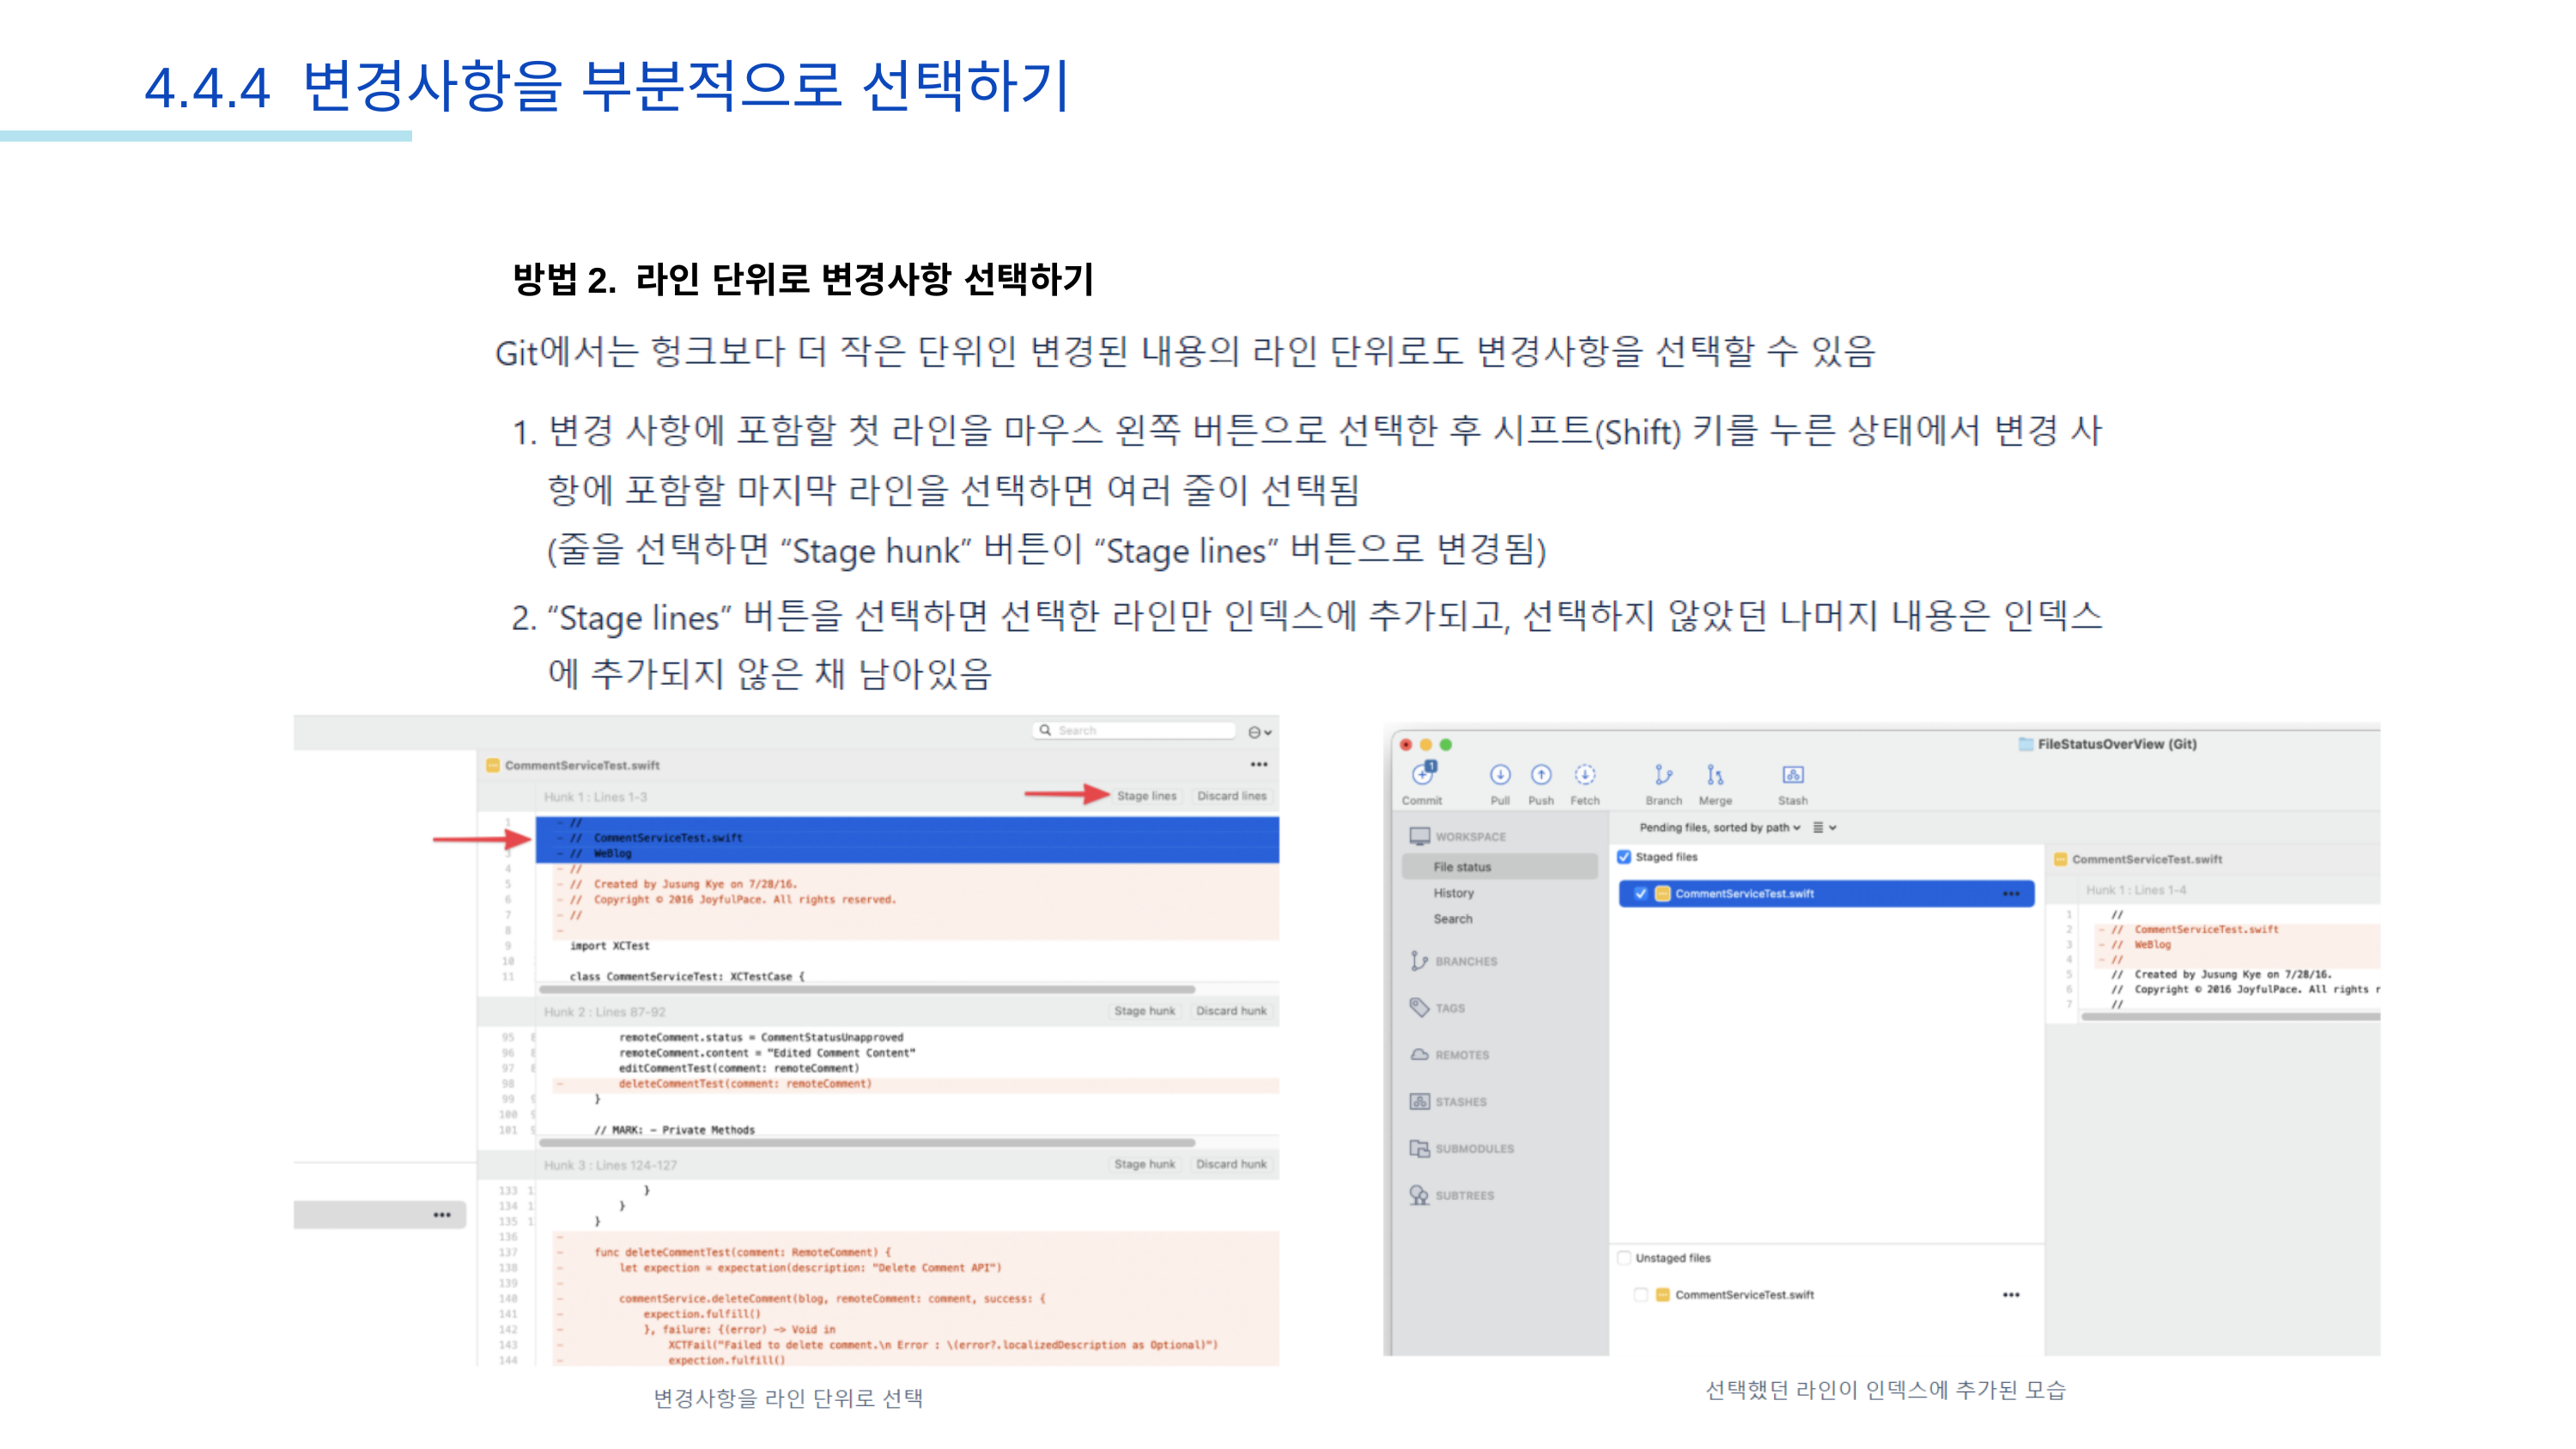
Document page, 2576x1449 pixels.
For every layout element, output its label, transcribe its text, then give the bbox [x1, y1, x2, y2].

picture [287, 707, 1287, 1416]
picture [489, 324, 2111, 702]
text_box 4.4.4 변경사항을 부분적으로 선택하기 [144, 36, 1971, 119]
text_box 방법2. 라인 단위로 변경사항 선택하기 [500, 251, 1109, 306]
picture [1378, 715, 2386, 1406]
text_box [0, 130, 412, 142]
